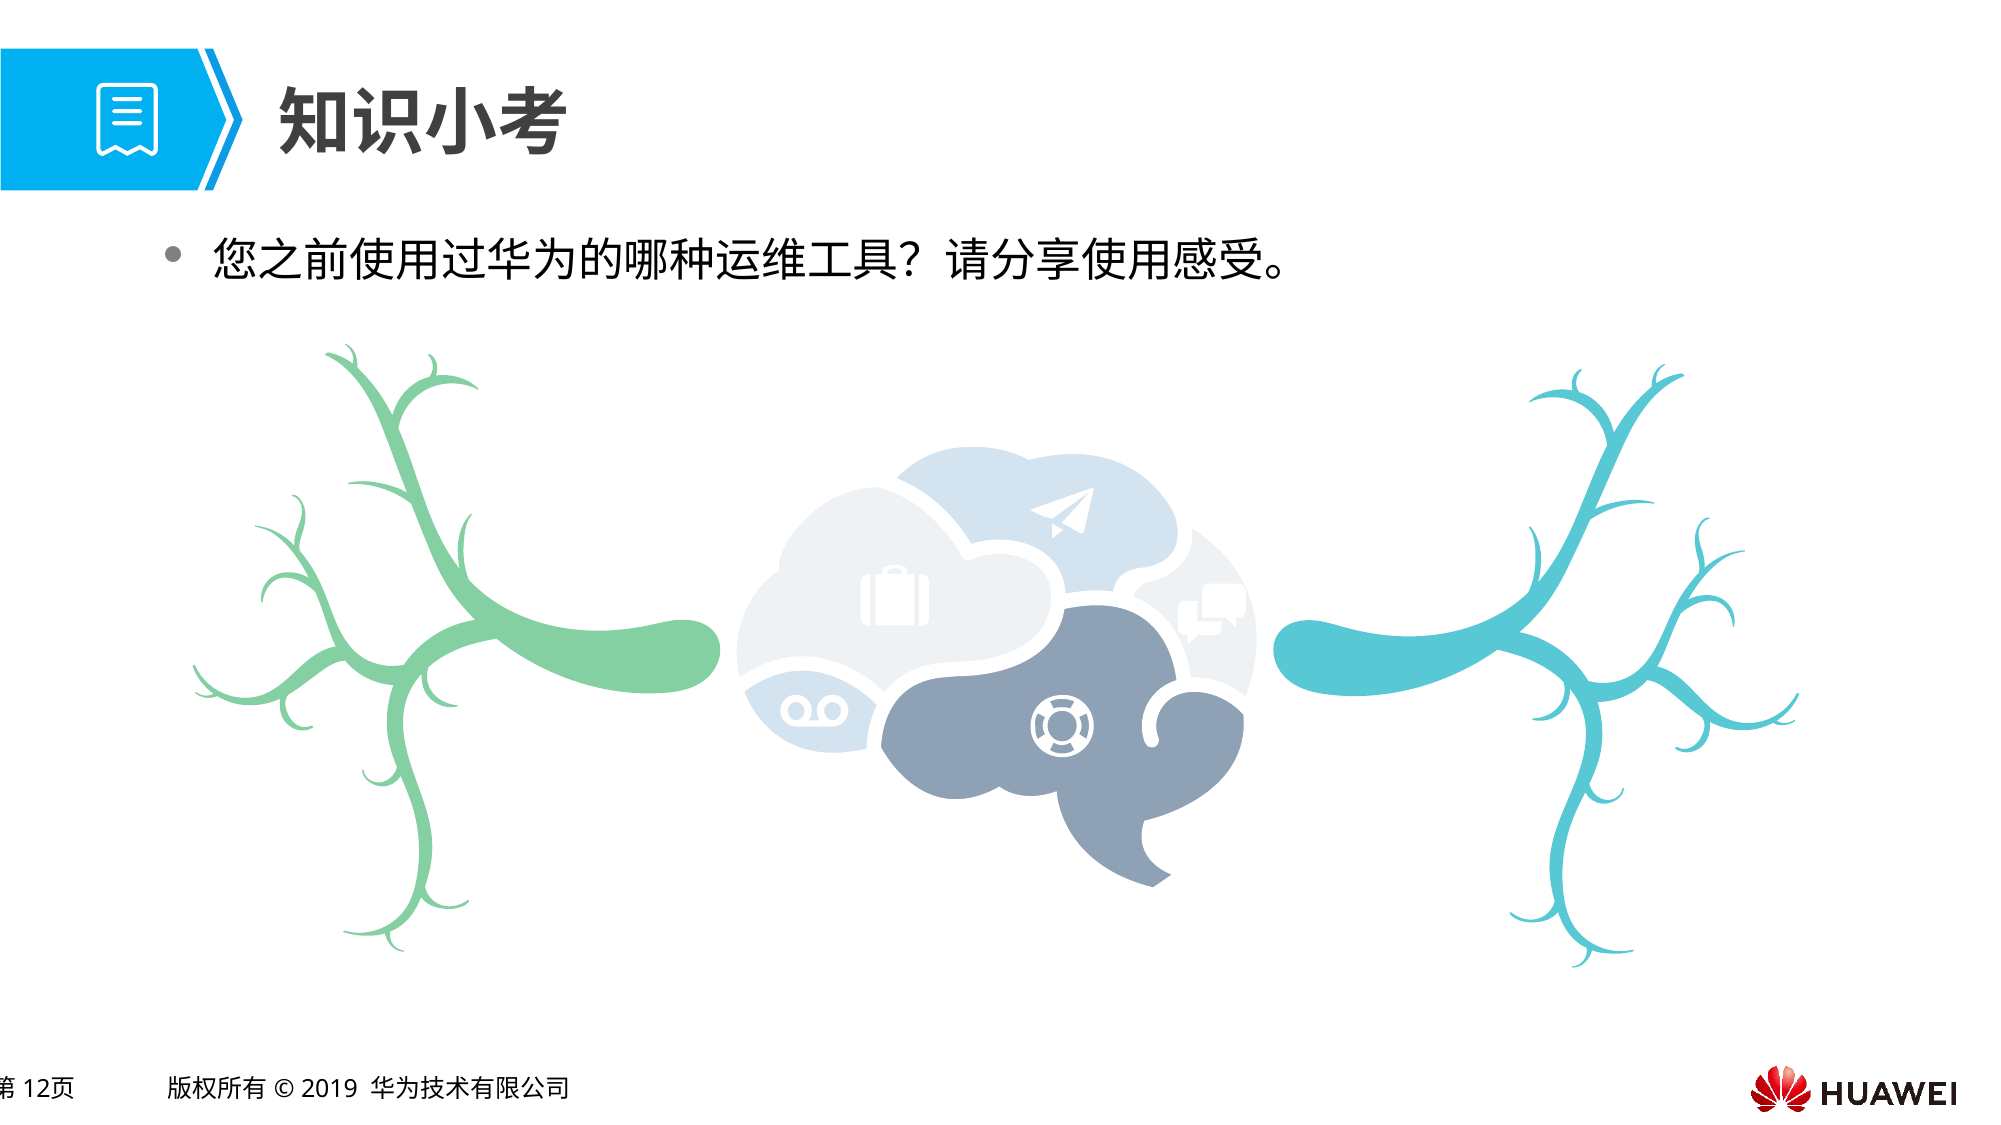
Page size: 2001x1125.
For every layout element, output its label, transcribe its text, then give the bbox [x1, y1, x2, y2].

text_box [193, 349, 1800, 969]
picture [1751, 1066, 1956, 1112]
list 您之前使用过华为的哪种运维工具？请分享使用感受。 [149, 202, 1883, 971]
title 知识小考 [261, 67, 1875, 173]
